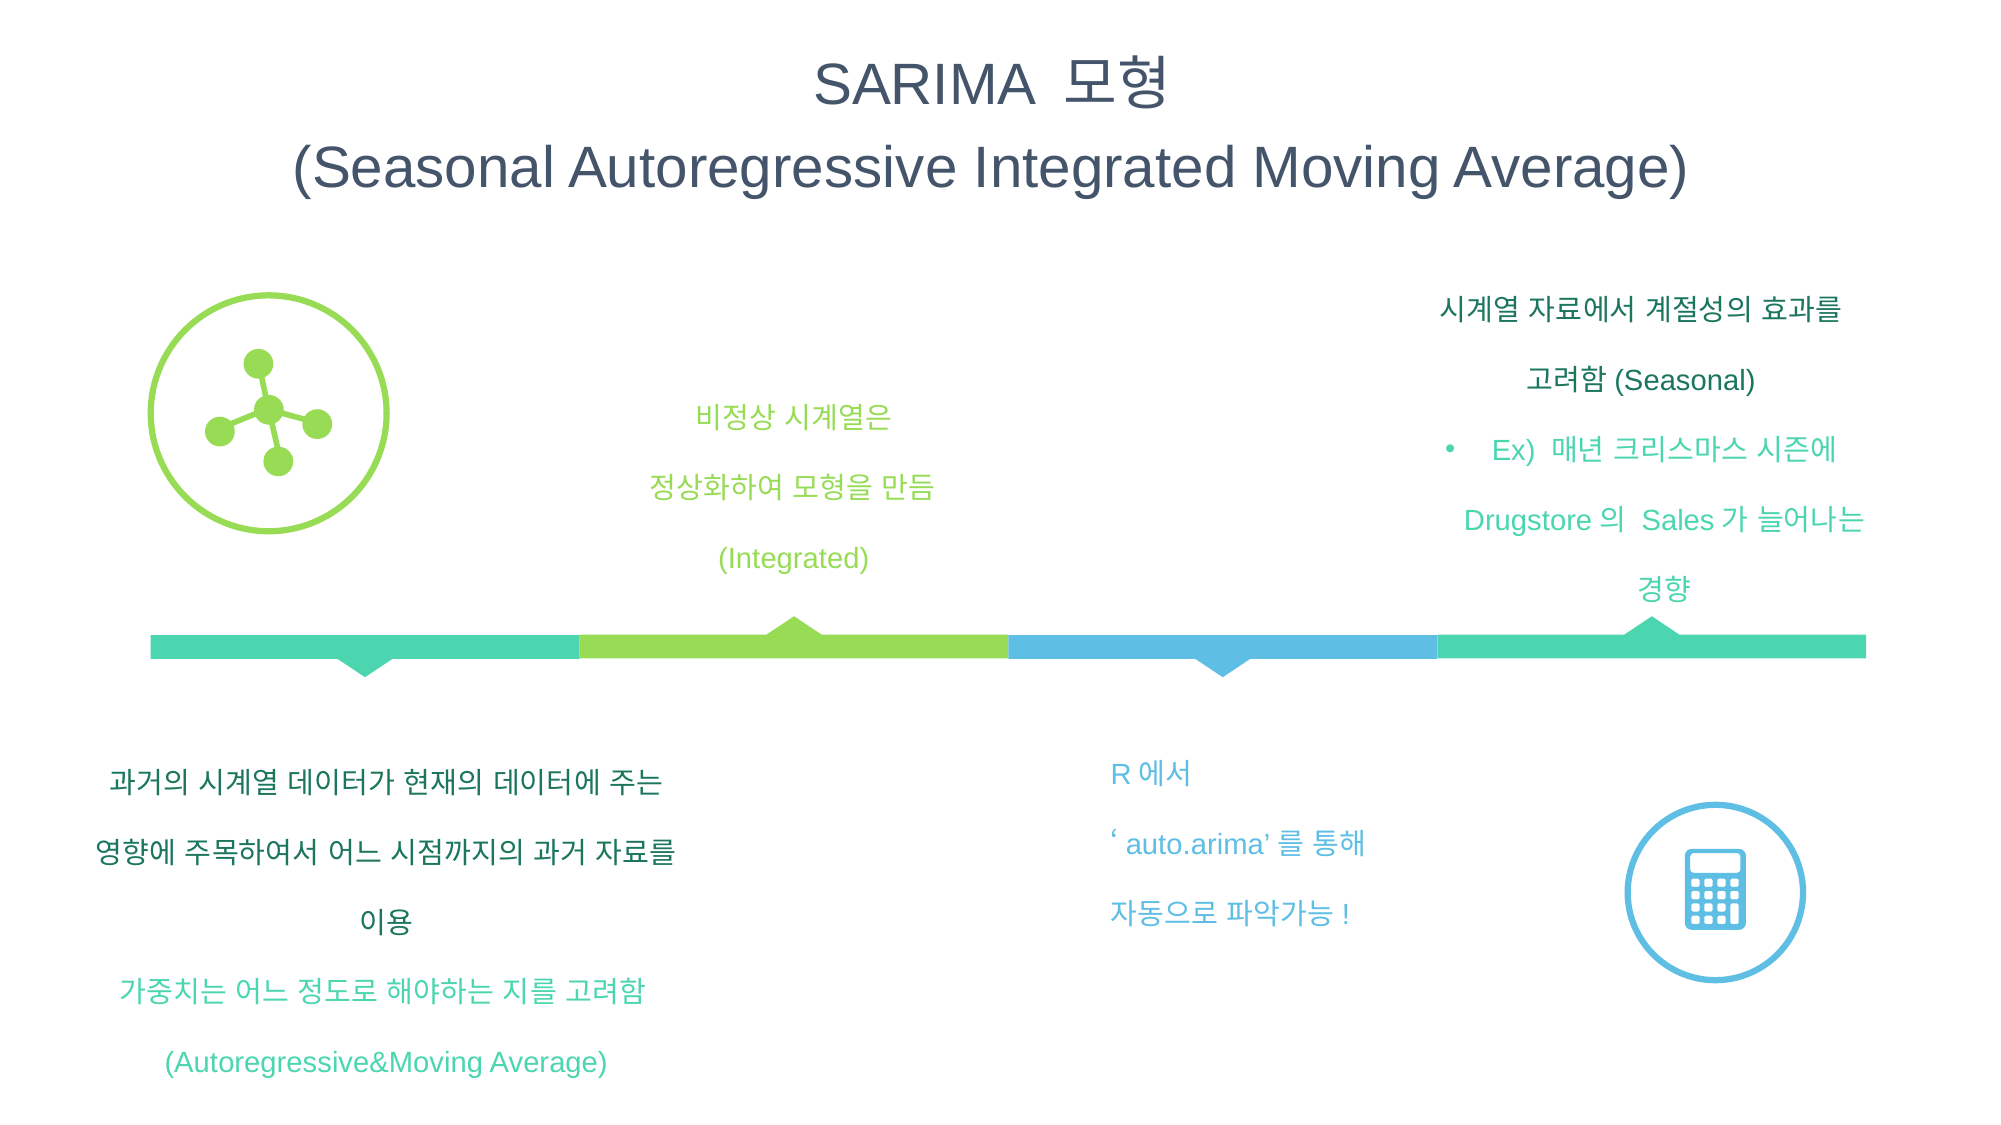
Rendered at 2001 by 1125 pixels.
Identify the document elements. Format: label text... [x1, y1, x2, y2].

list SARIMA 모형 (Seasonal Autoregressive Integrated Moving Average) [50, 33, 1950, 221]
text_box 시계열 자료에서 계절성의 효과를 고려함(Seasonal) Ex) 매년 크리스마스 시즌에 Drugstore의 Sales가 늘어나는 경향 [1400, 248, 1882, 614]
text_box 비정상 시계열은 정상화하여 모형을 만듬(Integrated) [634, 356, 953, 582]
text_box [203, 347, 334, 478]
text_box 과거의 시계열 데이터가 현재의 데이터에 주는 영향에 주목하여서 어느 시점까지의 과거 자료를 이용 가중치는 어느 정도로 해야하는 지를 고려함(Autoregressive&Moving Average) [63, 721, 710, 1087]
text_box R에서 ‘auto.arima’를 통해 자동으로 파악가능! [1095, 713, 1391, 938]
text_box [149, 294, 388, 533]
text_box [1626, 803, 1805, 982]
text_box [1683, 847, 1747, 931]
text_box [150, 616, 1867, 678]
